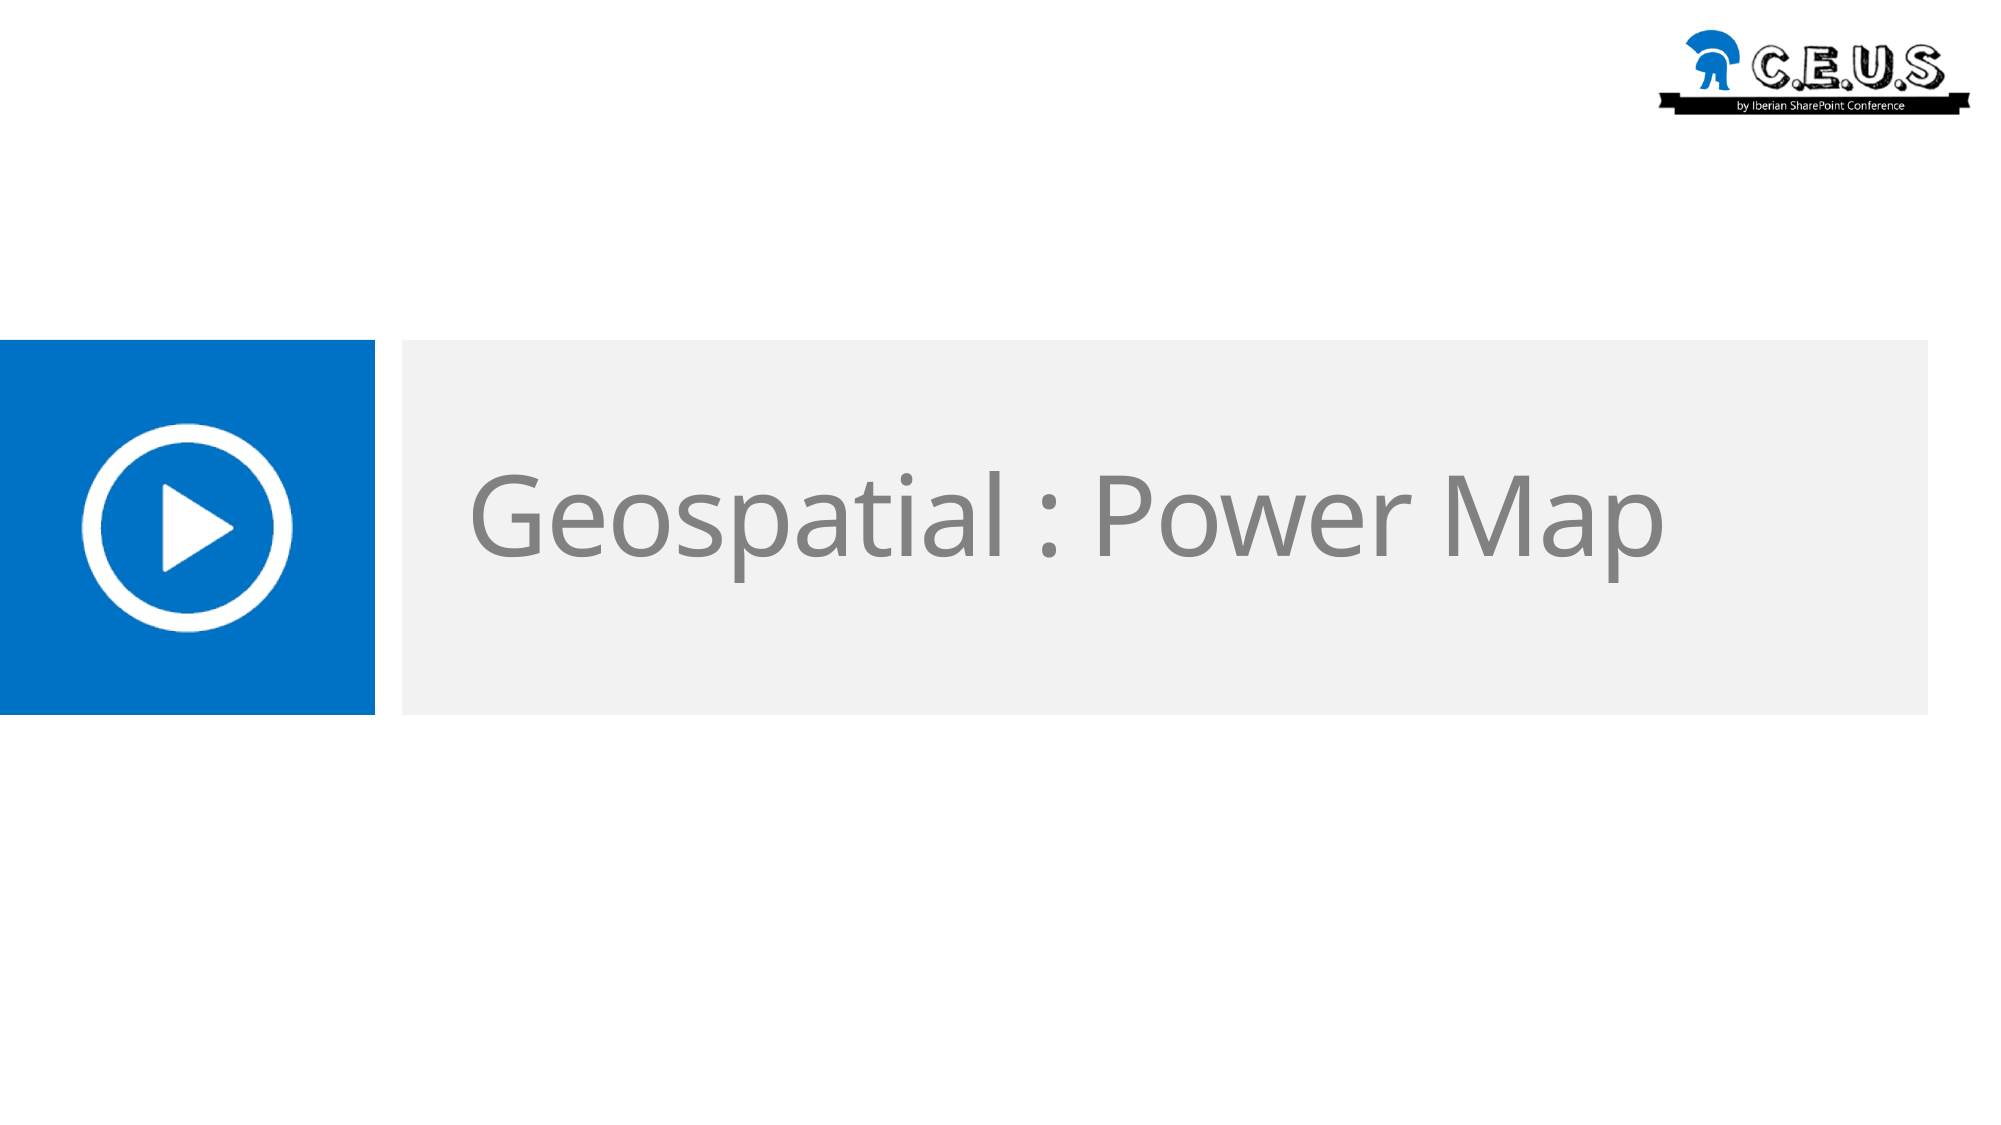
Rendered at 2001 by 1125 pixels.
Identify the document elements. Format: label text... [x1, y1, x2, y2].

picture [79, 419, 296, 636]
title Geospatial : Power Map [451, 432, 1870, 609]
picture [1648, 18, 1977, 128]
